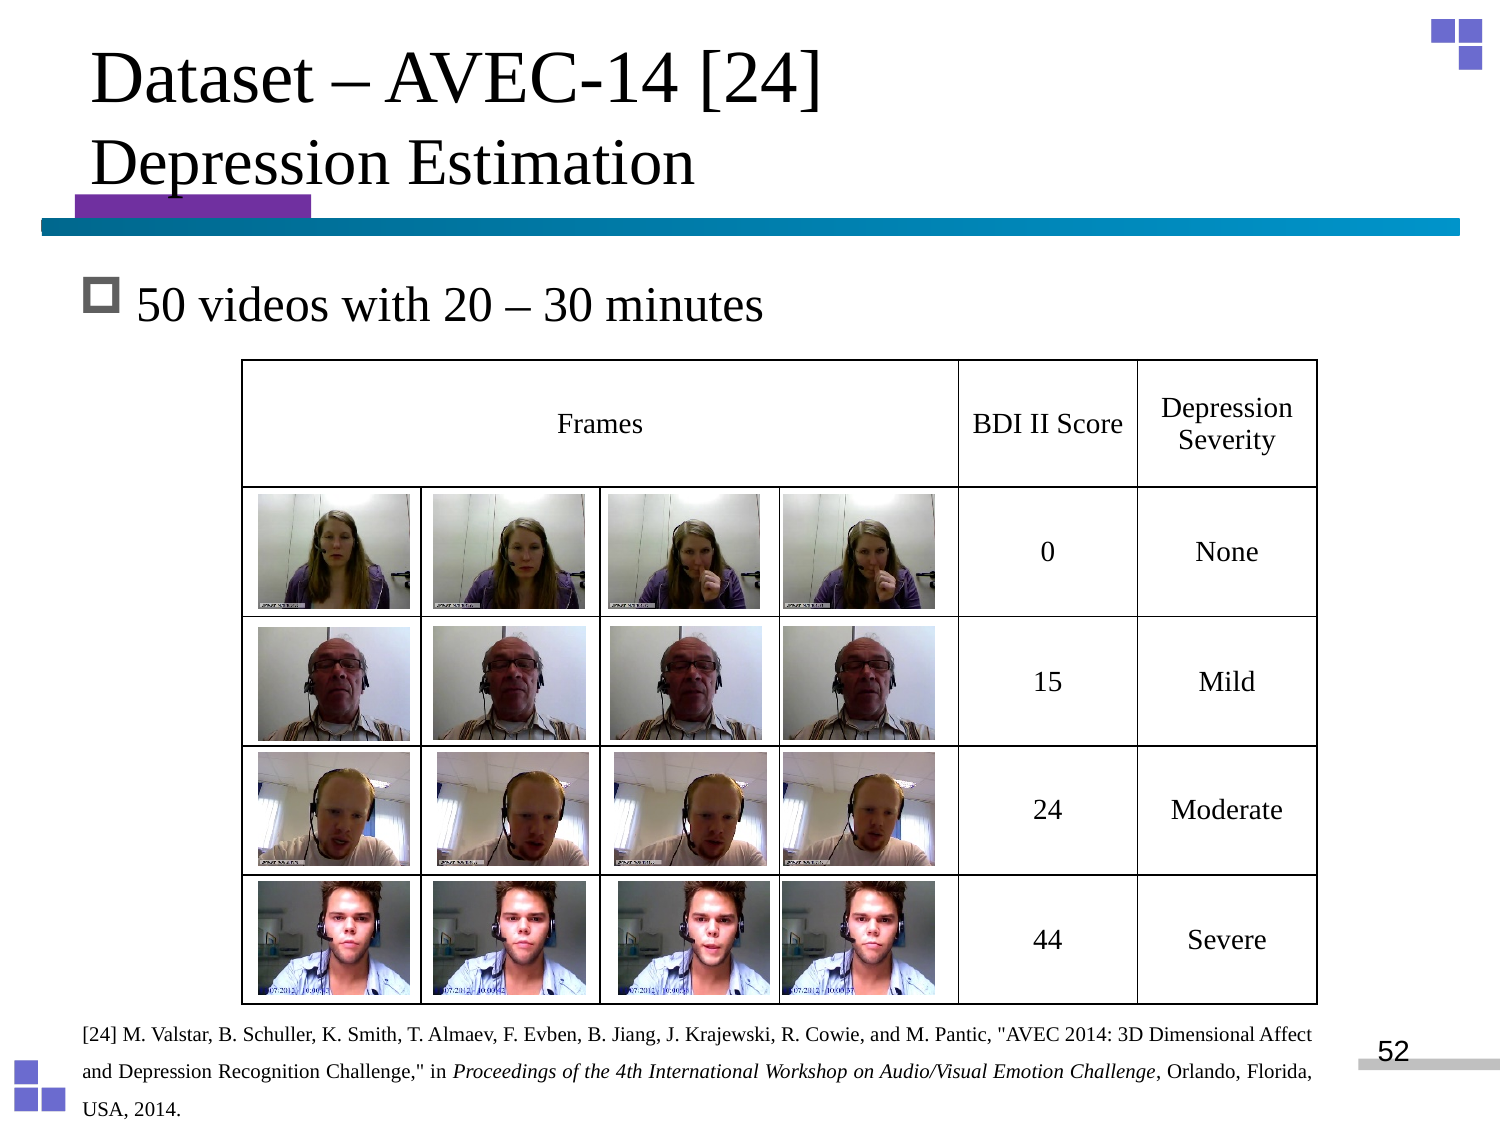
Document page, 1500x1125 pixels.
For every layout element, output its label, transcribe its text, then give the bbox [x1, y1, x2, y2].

table_cell [422, 617, 599, 745]
table_cell Mild [1138, 617, 1316, 745]
table_header Frames [243, 361, 958, 486]
table_cell Moderate [1138, 747, 1316, 874]
picture [610, 626, 762, 741]
table_cell 15 [959, 617, 1137, 745]
table_cell [243, 876, 420, 1000]
table_cell [601, 747, 779, 874]
table_cell [601, 488, 779, 616]
table_cell [243, 747, 420, 874]
table_cell None [1138, 488, 1316, 616]
picture [618, 881, 770, 995]
picture [258, 627, 410, 741]
picture [258, 881, 410, 995]
table_cell [422, 876, 599, 1000]
picture [437, 752, 589, 866]
picture [258, 494, 410, 609]
table_cell 0 [959, 488, 1137, 616]
table_cell [780, 876, 958, 1000]
table_cell [243, 488, 420, 616]
table_cell [422, 488, 599, 616]
table_cell 44 [959, 876, 1137, 1000]
title Dataset – AVEC-14 [24] Depression Estimation [75, 19, 1425, 207]
slide_number 52 [1074, 1024, 1425, 1103]
table_header BDI II Score [959, 361, 1137, 486]
picture [783, 752, 935, 866]
picture [614, 752, 767, 866]
table_cell Severe [1138, 876, 1316, 1000]
picture [783, 626, 935, 741]
picture [608, 494, 760, 609]
picture [783, 494, 935, 609]
picture [433, 881, 586, 995]
table_cell [780, 747, 958, 874]
picture [782, 881, 935, 995]
table_cell 24 [959, 747, 1137, 874]
table_header Depression Severity [1138, 361, 1316, 486]
table_cell [243, 617, 420, 745]
picture [433, 626, 586, 741]
table_cell [780, 617, 958, 745]
table_cell [601, 876, 779, 1000]
picture [258, 752, 410, 866]
list 50 videos with 20 – 30 minutes [64, 263, 1415, 1071]
table_cell [601, 617, 779, 745]
text_box [24] M. Valstar, B. Schuller, K. Smith, T. Almaev, F. Evben, B. Jiang, J. Krajewski, R. Cowie, and M. Pantic, "AVEC 2014: 3D Dimensional Affect and Depression Recognition Challenge," in Proceedings of the 4th International Workshop on Audio/Visual Emotion Challenge, Orlando, Florida, USA, 2014. [67, 1000, 1328, 1125]
table_cell [780, 488, 958, 616]
table_cell [422, 747, 599, 874]
picture [433, 494, 585, 609]
